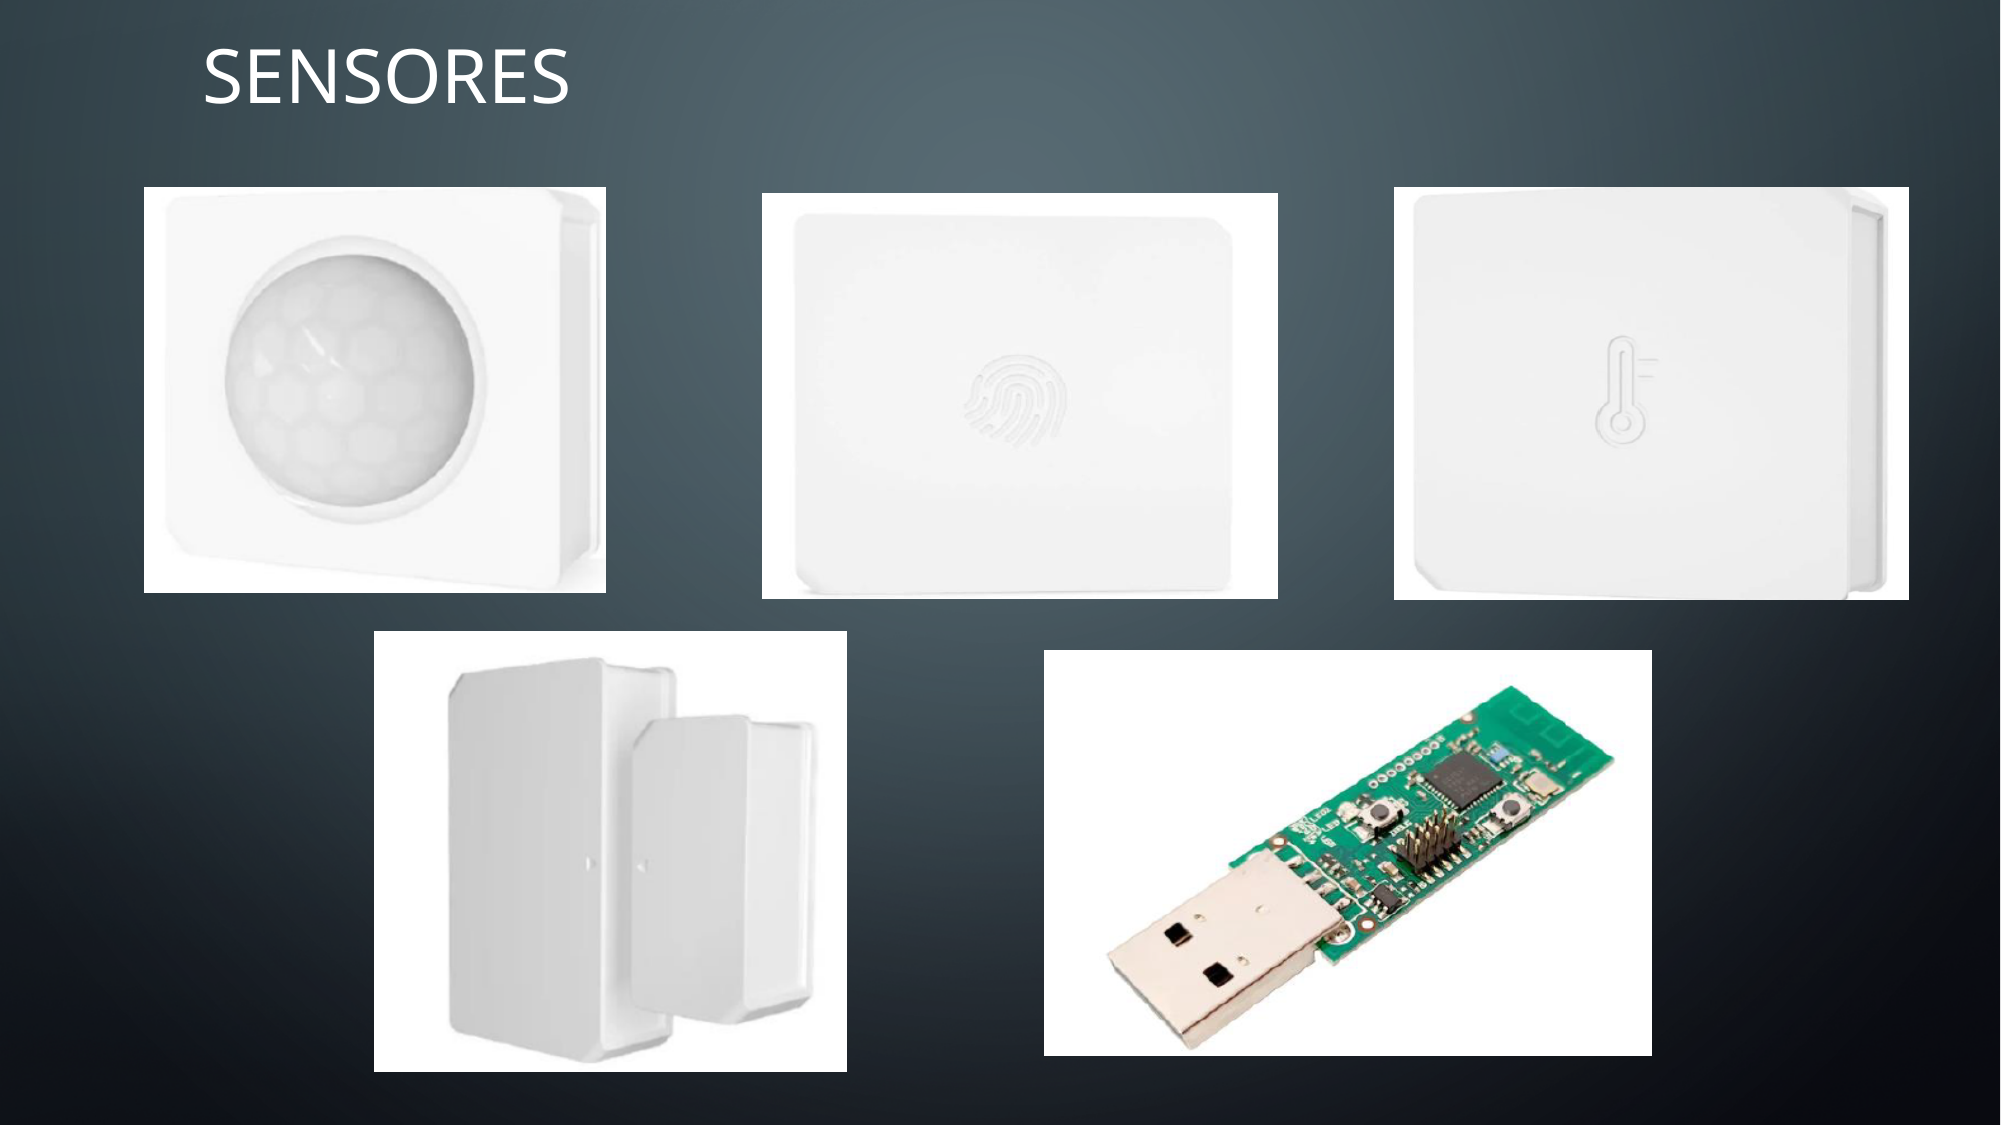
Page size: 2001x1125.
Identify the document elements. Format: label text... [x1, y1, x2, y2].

picture [144, 187, 606, 593]
picture [374, 630, 847, 1072]
picture [762, 193, 1278, 600]
title Sensores [187, 9, 606, 150]
picture [1394, 187, 1909, 600]
picture [1044, 650, 1652, 1056]
